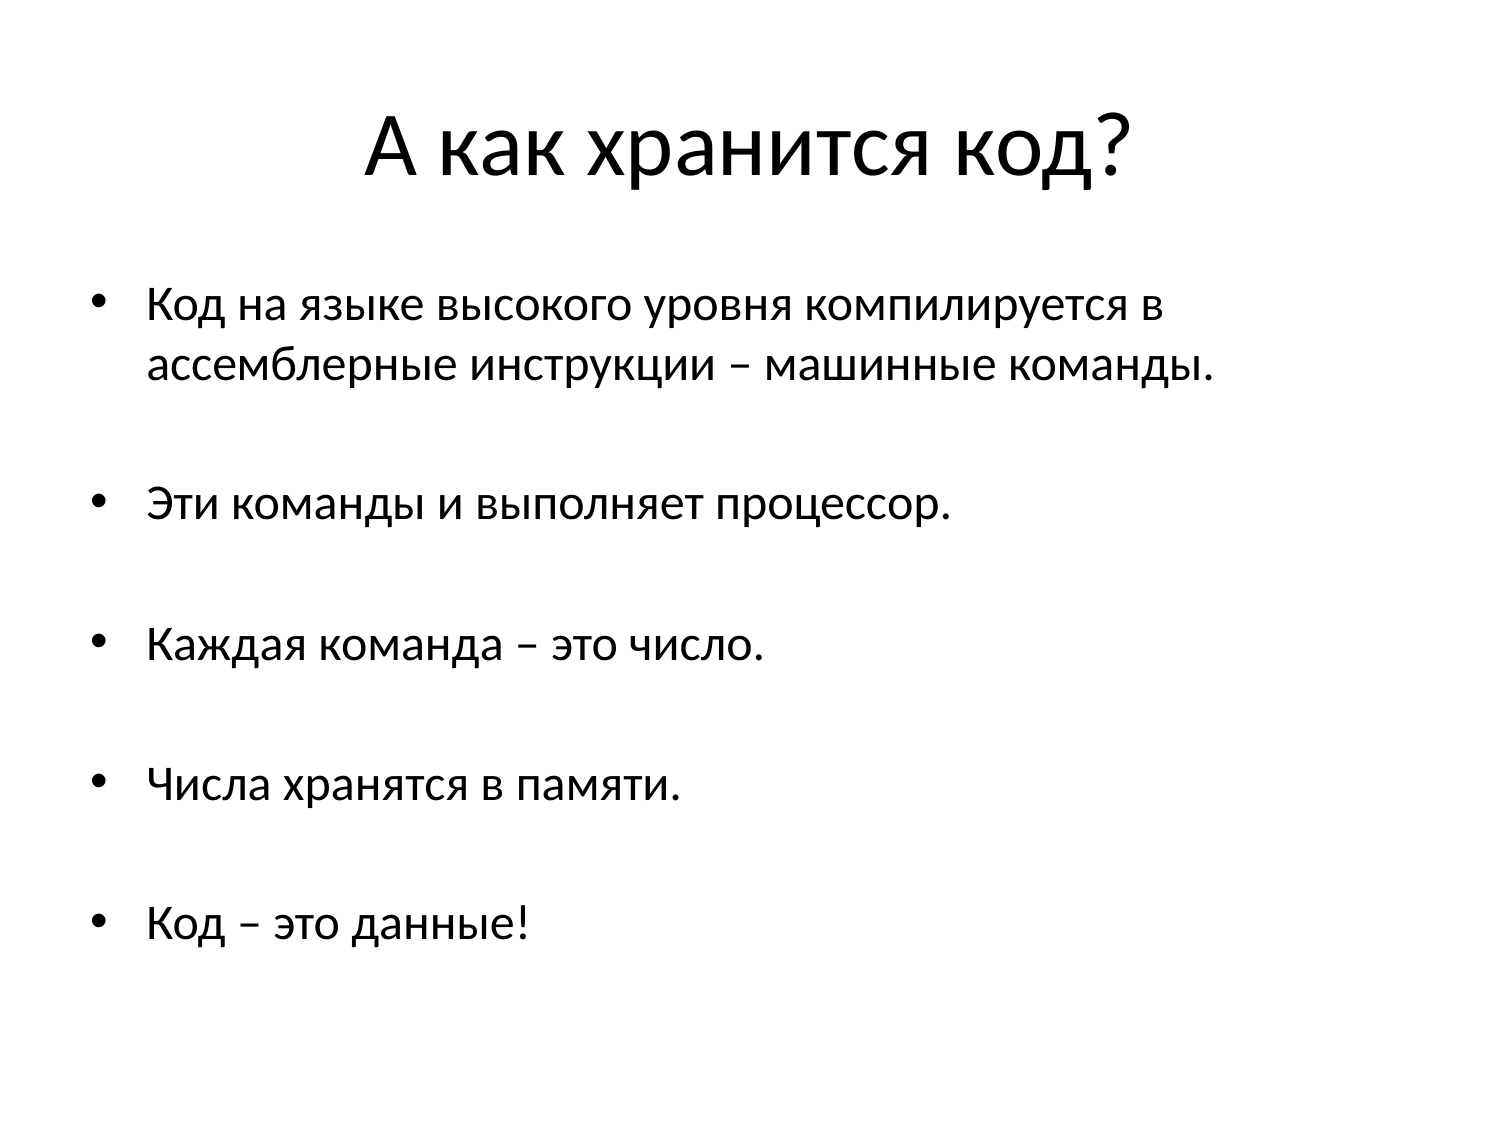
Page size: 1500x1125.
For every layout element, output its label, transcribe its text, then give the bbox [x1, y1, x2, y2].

title А как хранится код? [75, 45, 1425, 233]
list Код на языке высокого уровня компилируется в ассемблерные инструкции – машинные команды. Эти команды и выполняет процессор. Каждая команда – это число. Числа хранятся в памяти. Код – это данные! [75, 262, 1425, 1005]
